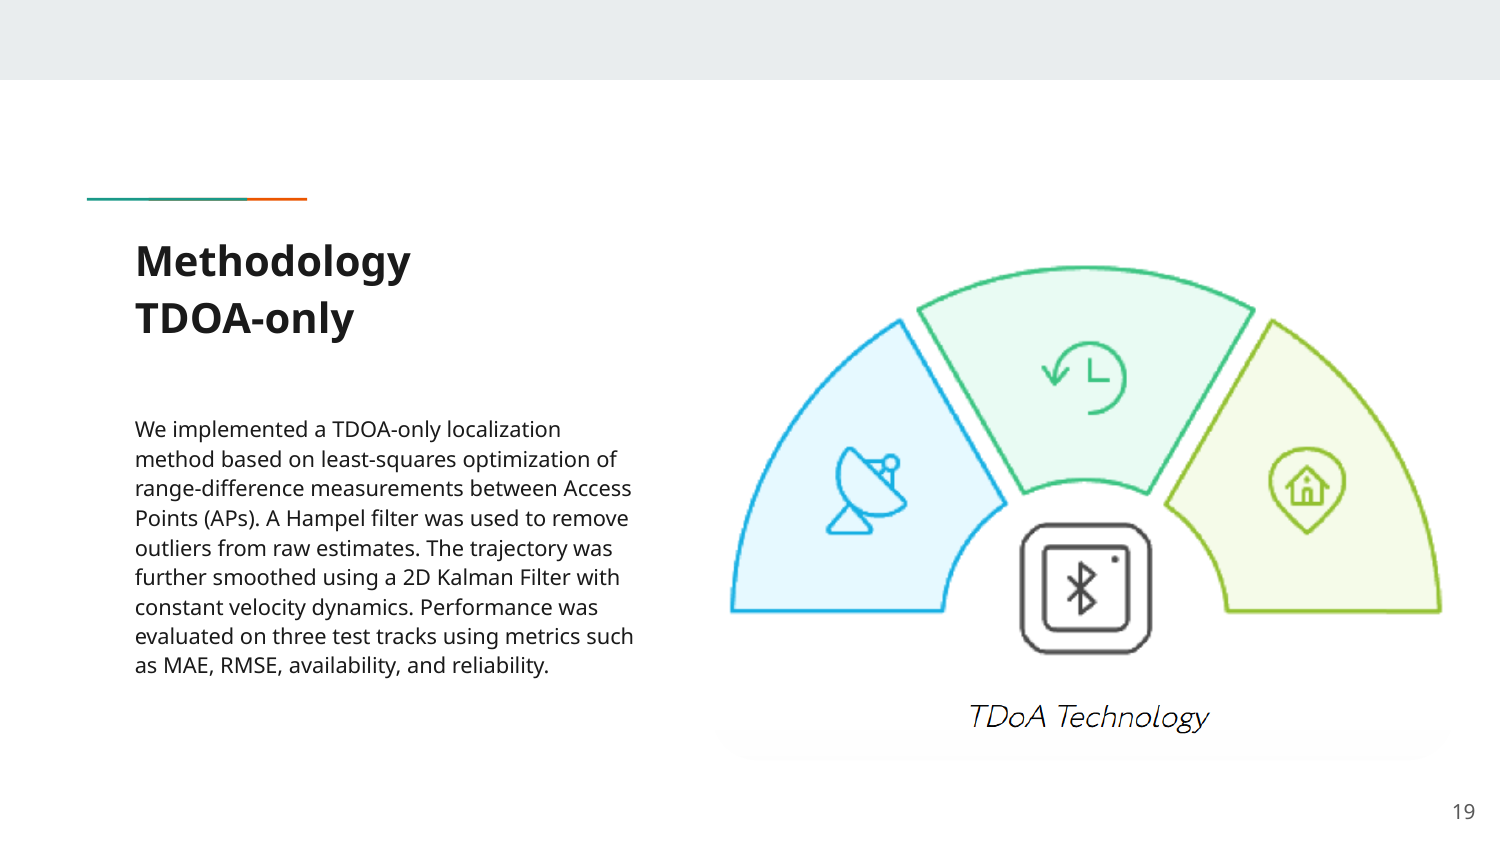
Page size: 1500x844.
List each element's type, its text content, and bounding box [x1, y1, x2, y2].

slide_number 19 [1400, 779, 1491, 844]
title Methodology TDOA-only We implemented a TDOA-only localization method based on least-squares optimization of range-difference measurements between Access Points (APs). A Hampel filter was used to remove outliers from raw estimates. The trajectory was further smoothed using a 2D Kalman Filter with constant velocity dynamics. Performance was evaluated on three test tracks using metrics such as MAE, RMSE, availability, and reliability. [119, 216, 662, 833]
picture [712, 231, 1454, 761]
